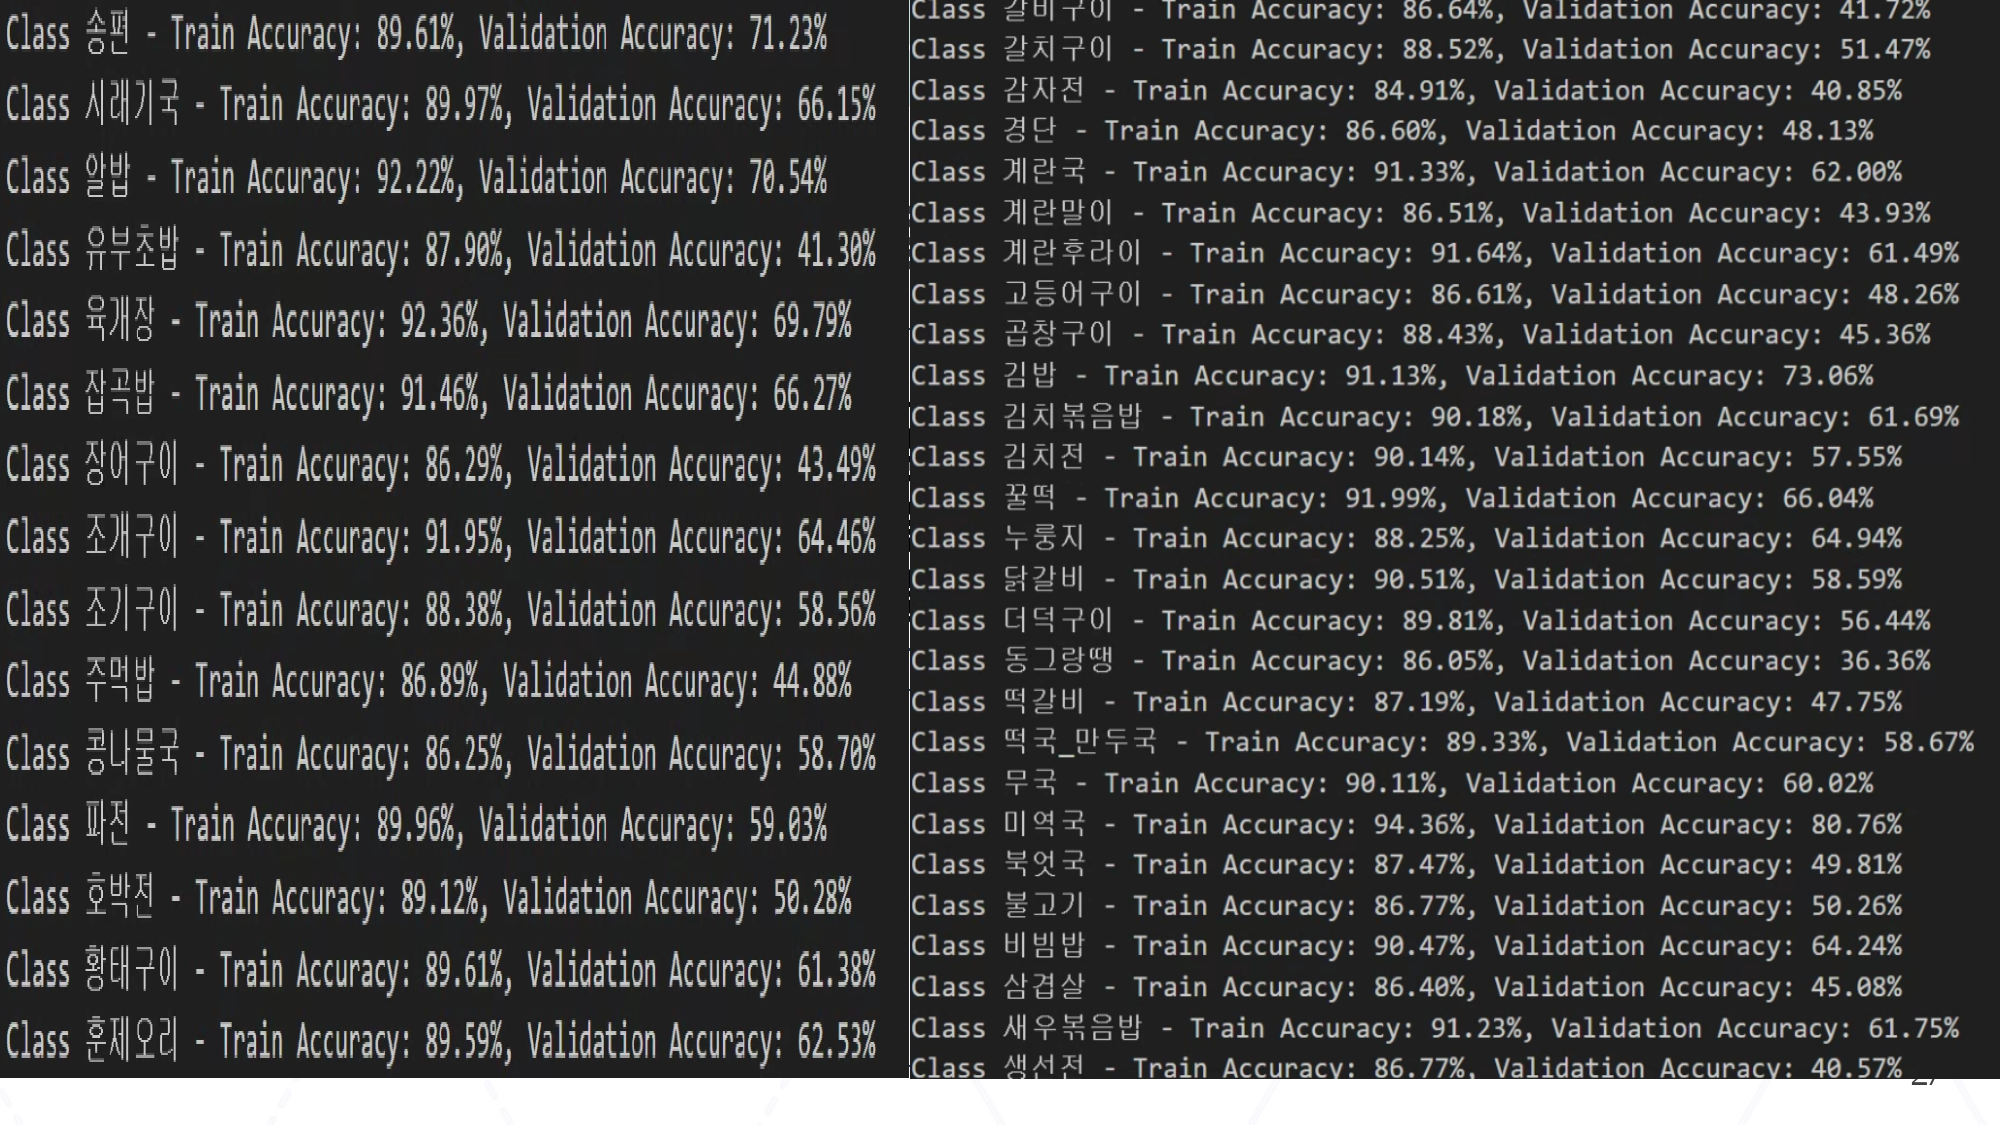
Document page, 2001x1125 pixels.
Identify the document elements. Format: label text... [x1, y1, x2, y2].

picture [0, 0, 2001, 1125]
slide_number 20 [1700, 1079, 1963, 1103]
